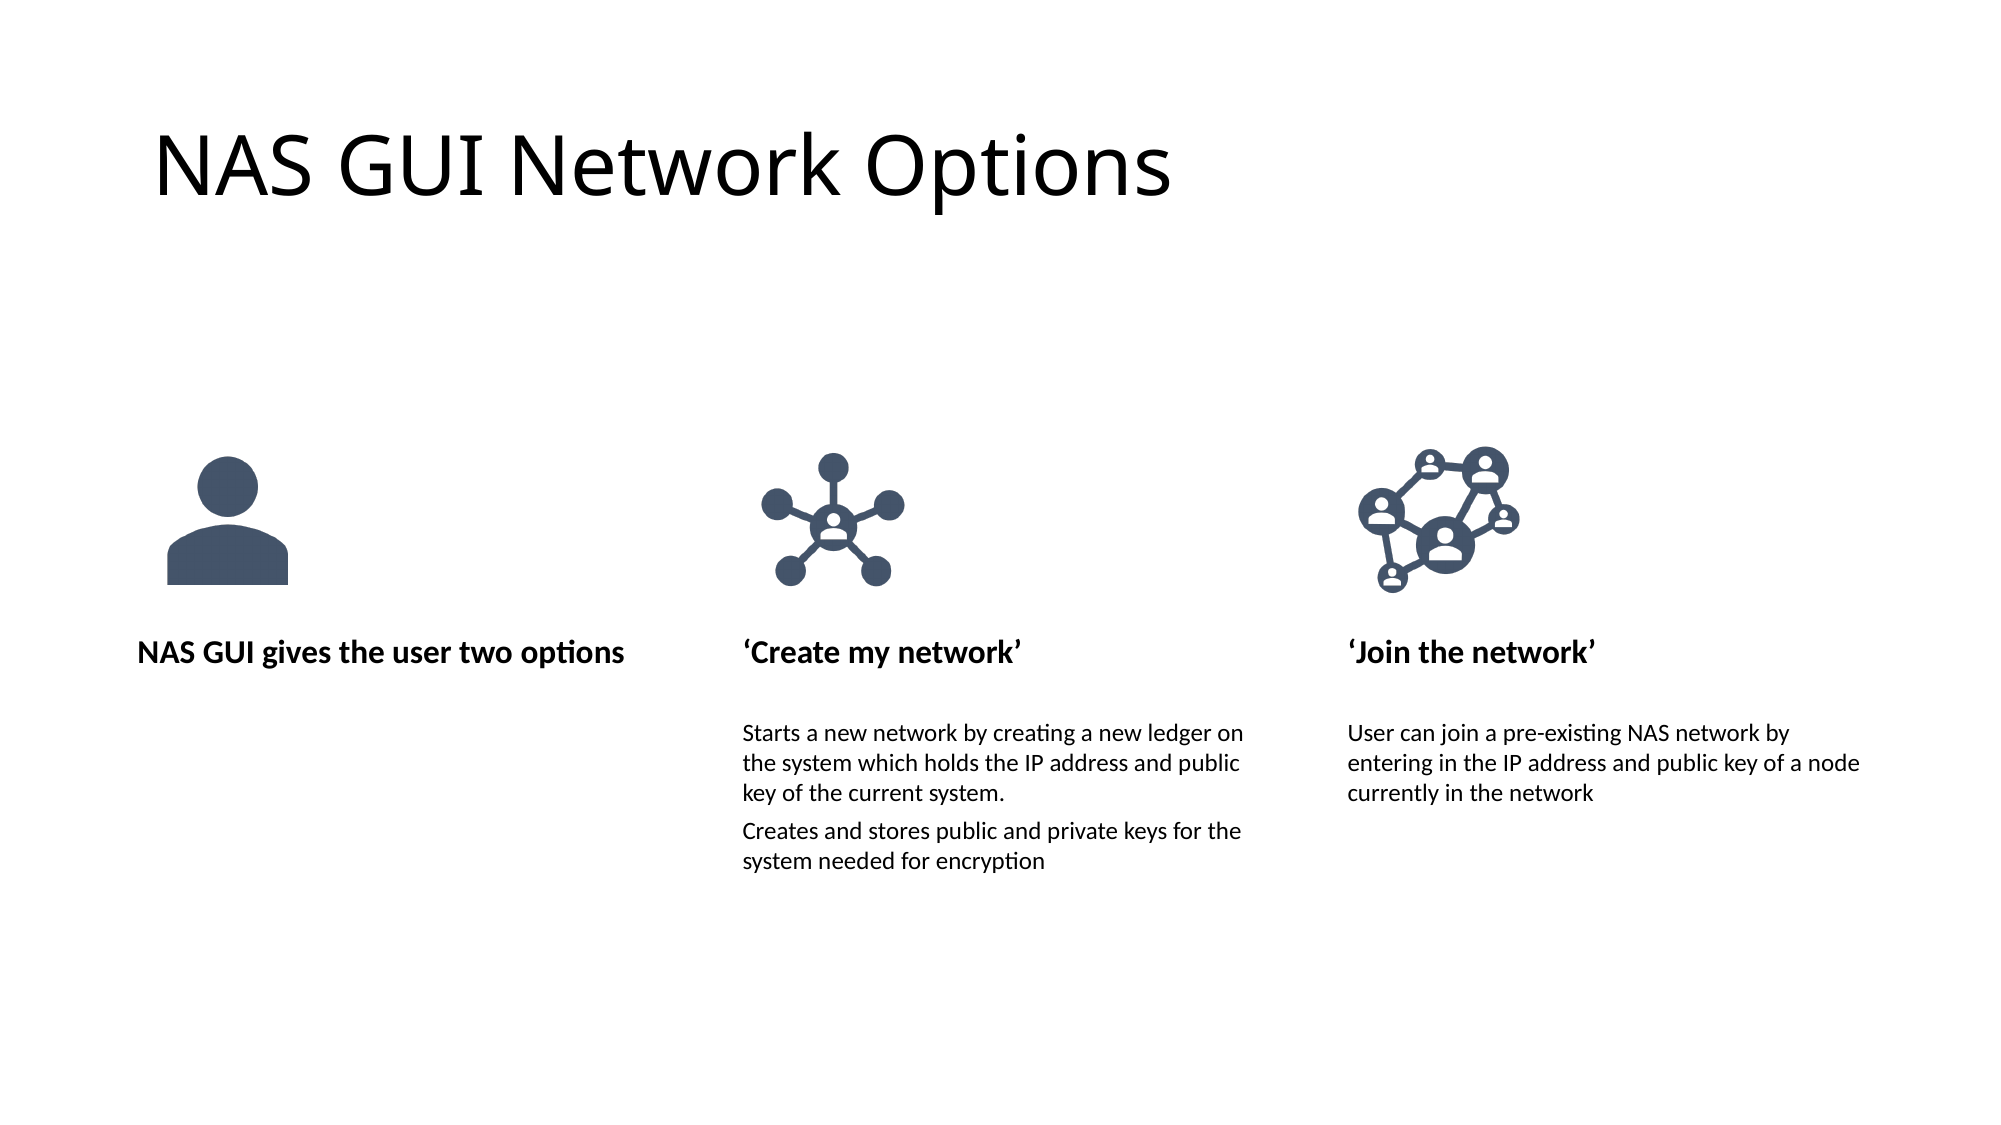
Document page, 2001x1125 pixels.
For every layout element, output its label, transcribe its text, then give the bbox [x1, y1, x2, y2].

title NAS GUI Network Options [137, 59, 1863, 278]
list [137, 299, 1863, 1014]
